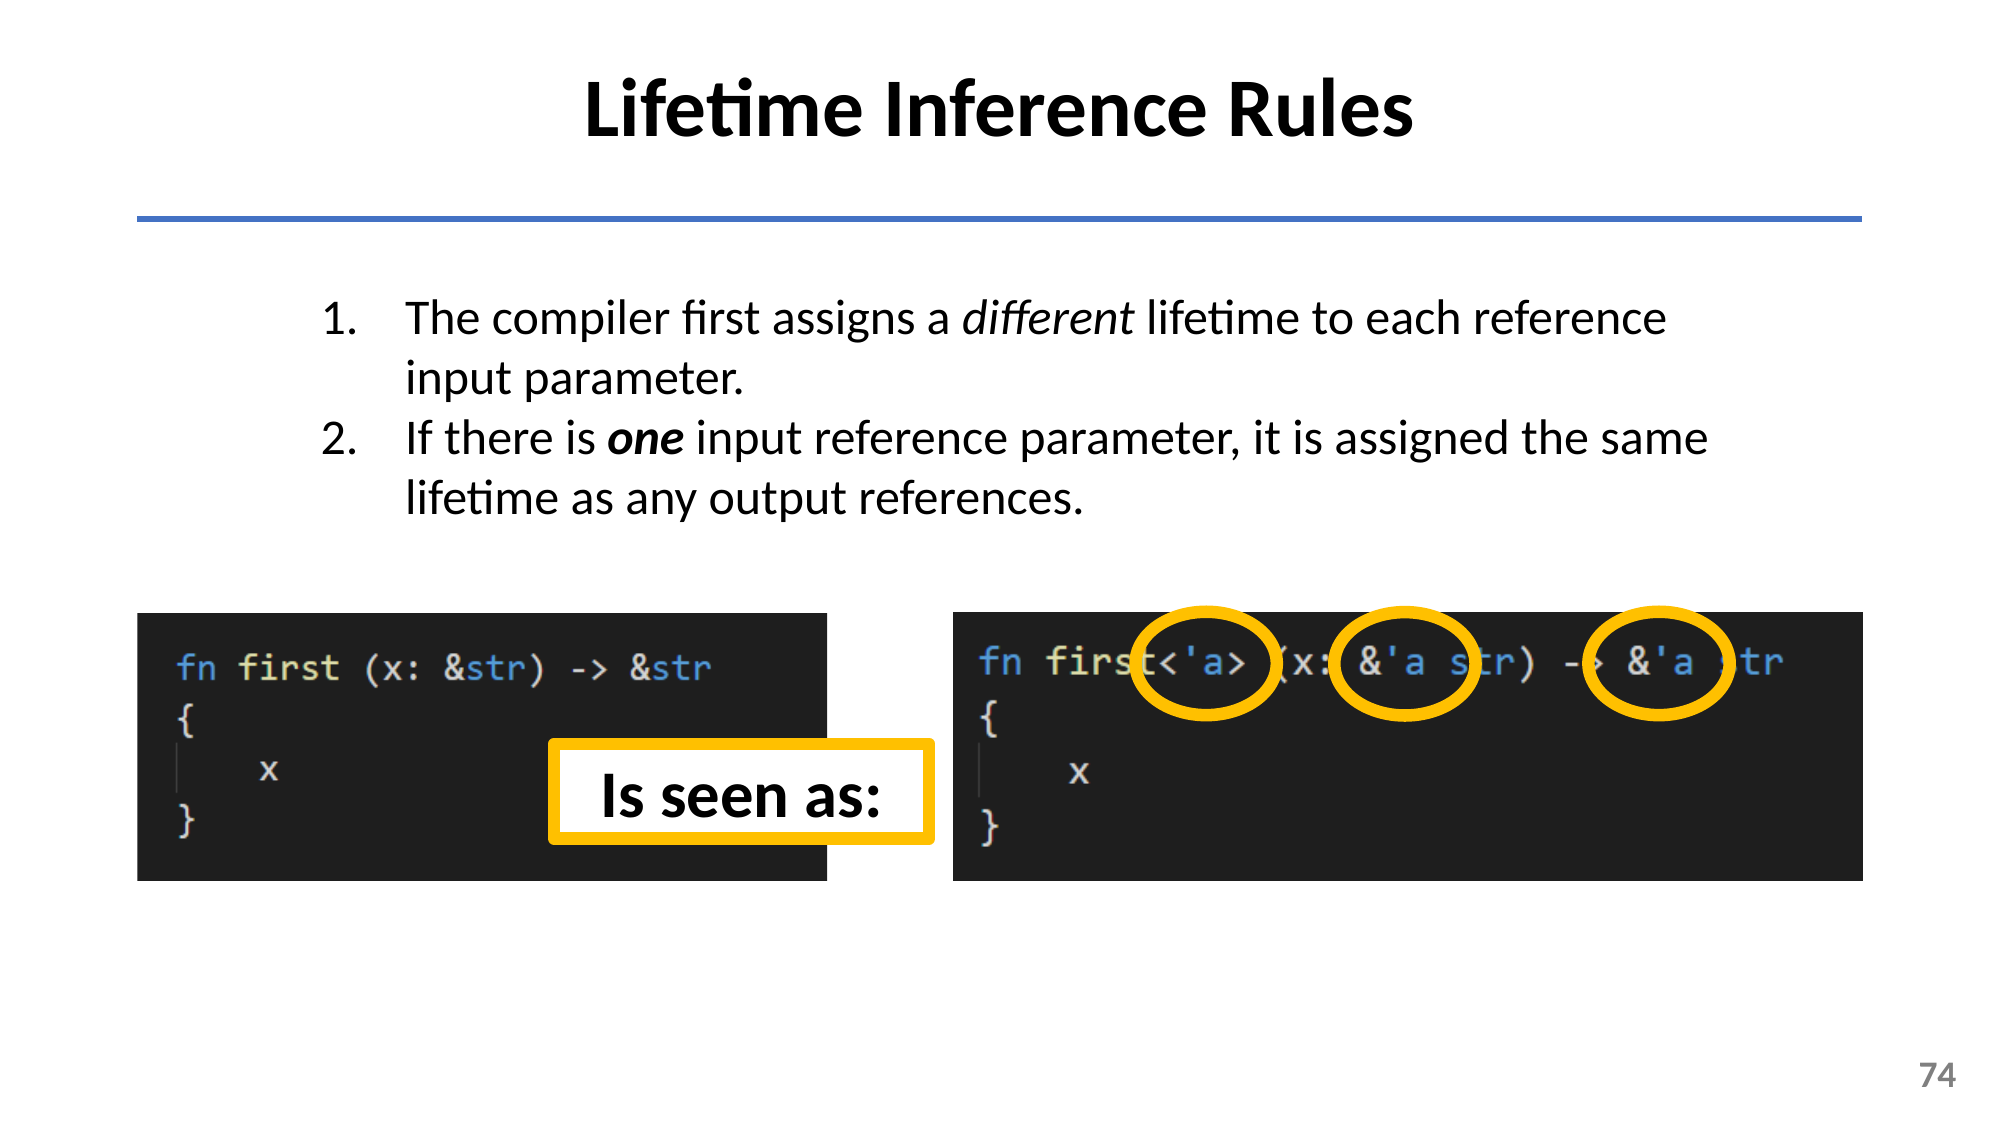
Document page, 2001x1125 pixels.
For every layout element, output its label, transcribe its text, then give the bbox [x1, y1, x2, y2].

text_box The compiler first assigns a different lifetime to each reference input parameter. If there is one input reference parameter, it is assigned the same lifetime as any output references. [305, 277, 1765, 533]
picture [137, 613, 828, 881]
picture [953, 612, 1863, 881]
slide_number 74 [1521, 1042, 1972, 1103]
text_box Lifetime Inference Rules [137, 1, 1863, 218]
text_box Is seen as: [828, 743, 930, 839]
